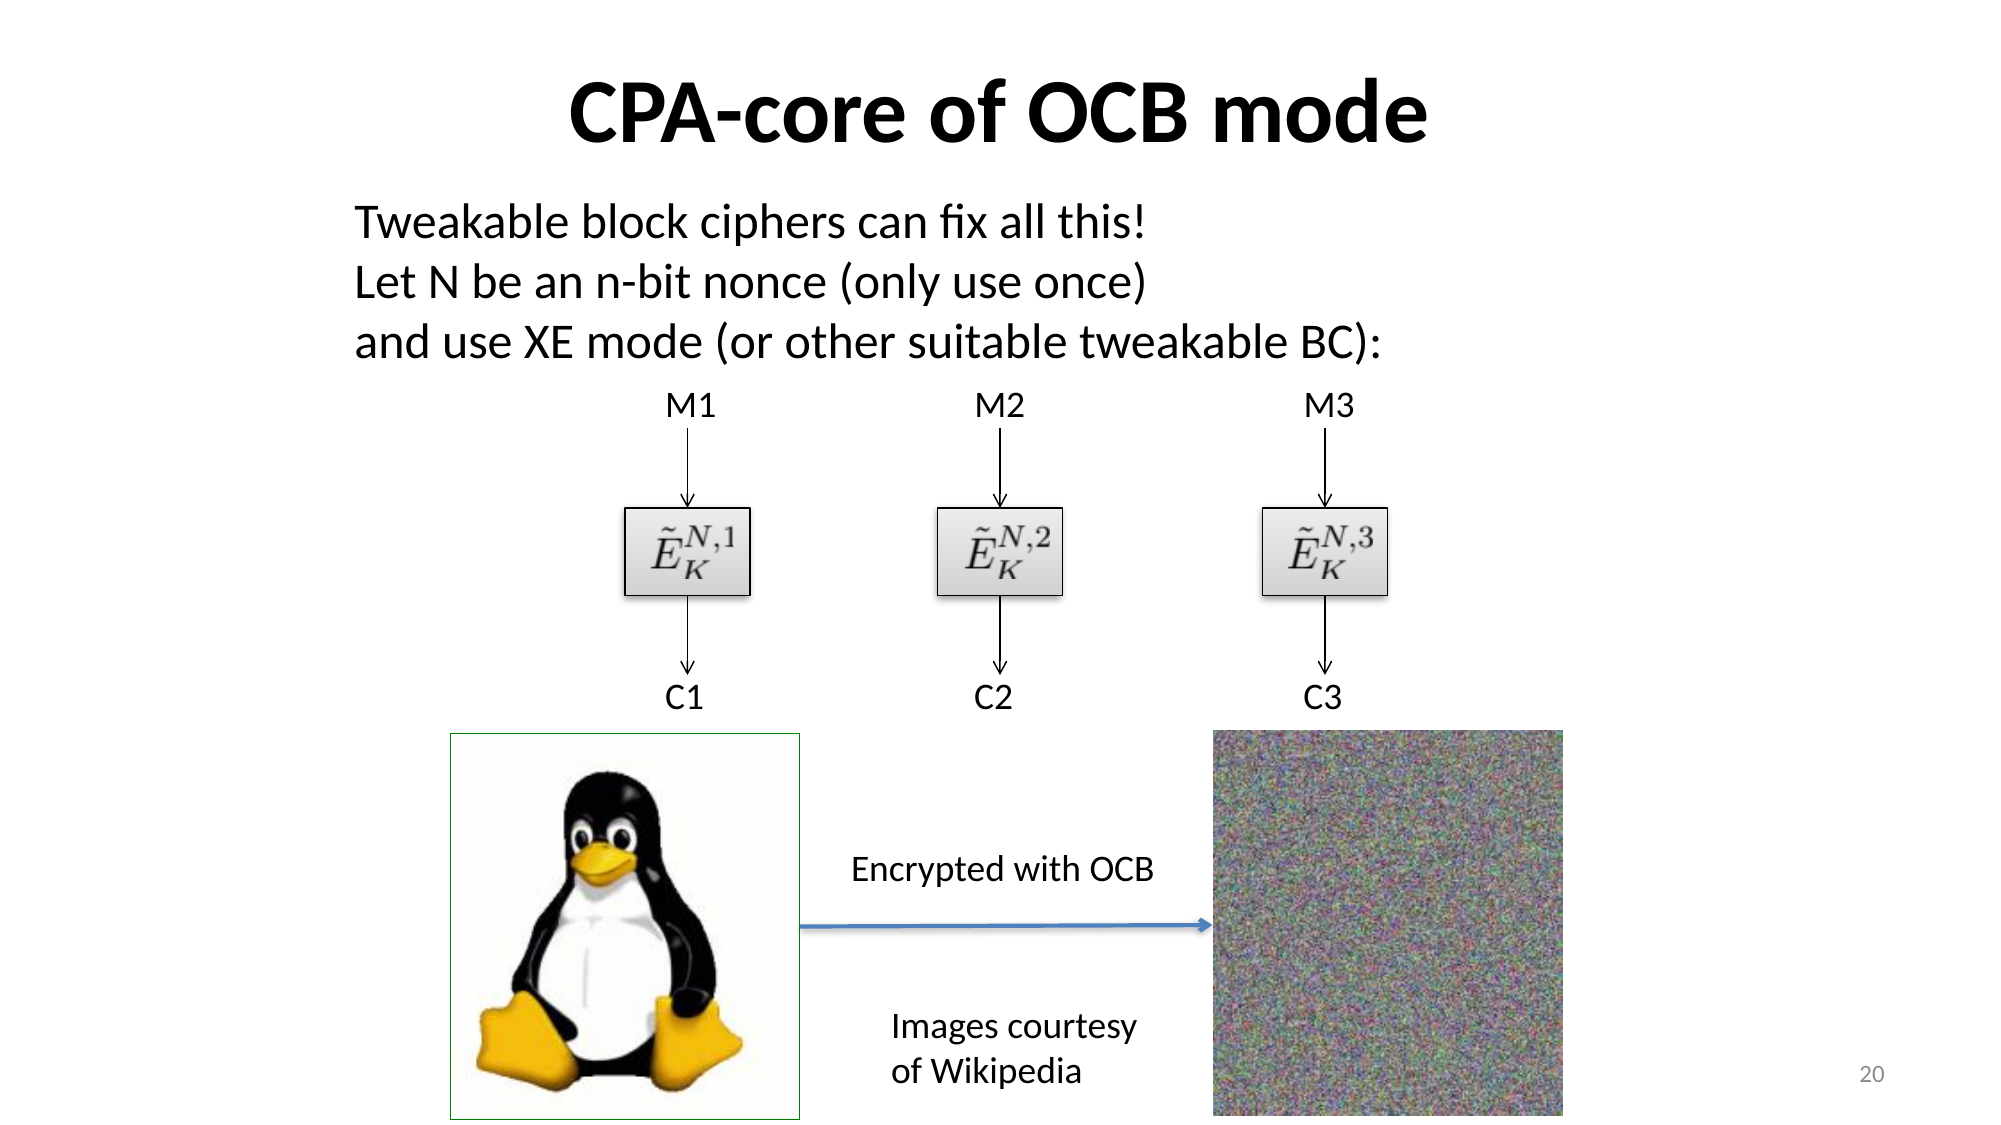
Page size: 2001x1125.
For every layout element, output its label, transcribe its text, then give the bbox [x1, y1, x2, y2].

title CPA-core of OCB mode [324, 12, 1675, 200]
text_box C1 [650, 664, 720, 725]
text_box Images courtesy of Wikipedia [876, 993, 1162, 1099]
text_box [1262, 507, 1388, 596]
picture [649, 524, 734, 580]
text_box M3 [1288, 376, 1370, 433]
text_box M1 [650, 376, 732, 433]
text_box Tweakable block ciphers can fix all this! Let N be an n-bit nonce (only use once) and use XE mode (or other suitable tweakable BC): [339, 181, 1399, 376]
slide_number 20 [1566, 1042, 1900, 1103]
picture [449, 733, 801, 1120]
text_box Encrypted with OCB [836, 836, 1171, 897]
text_box C3 [1288, 664, 1358, 725]
text_box C2 [959, 664, 1029, 725]
picture [1213, 730, 1563, 1116]
text_box [937, 507, 1063, 596]
picture [1287, 524, 1374, 580]
text_box M2 [959, 376, 1041, 433]
text_box [624, 507, 751, 596]
picture [964, 524, 1051, 580]
